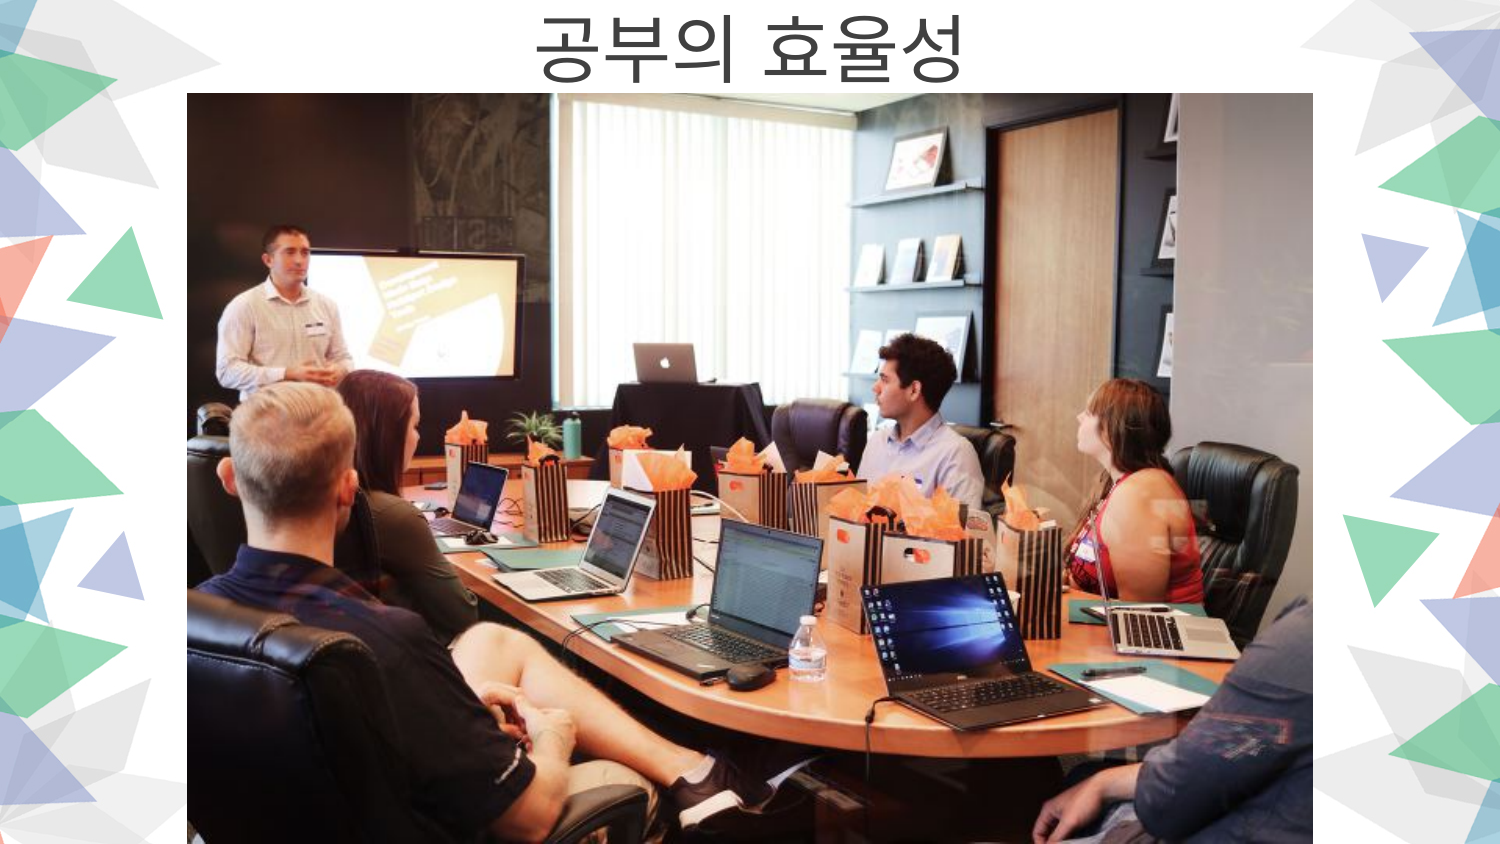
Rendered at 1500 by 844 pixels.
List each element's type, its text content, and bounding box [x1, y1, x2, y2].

picture [0, 0, 1500, 844]
list 공부의 효율성 [1, 0, 1500, 95]
